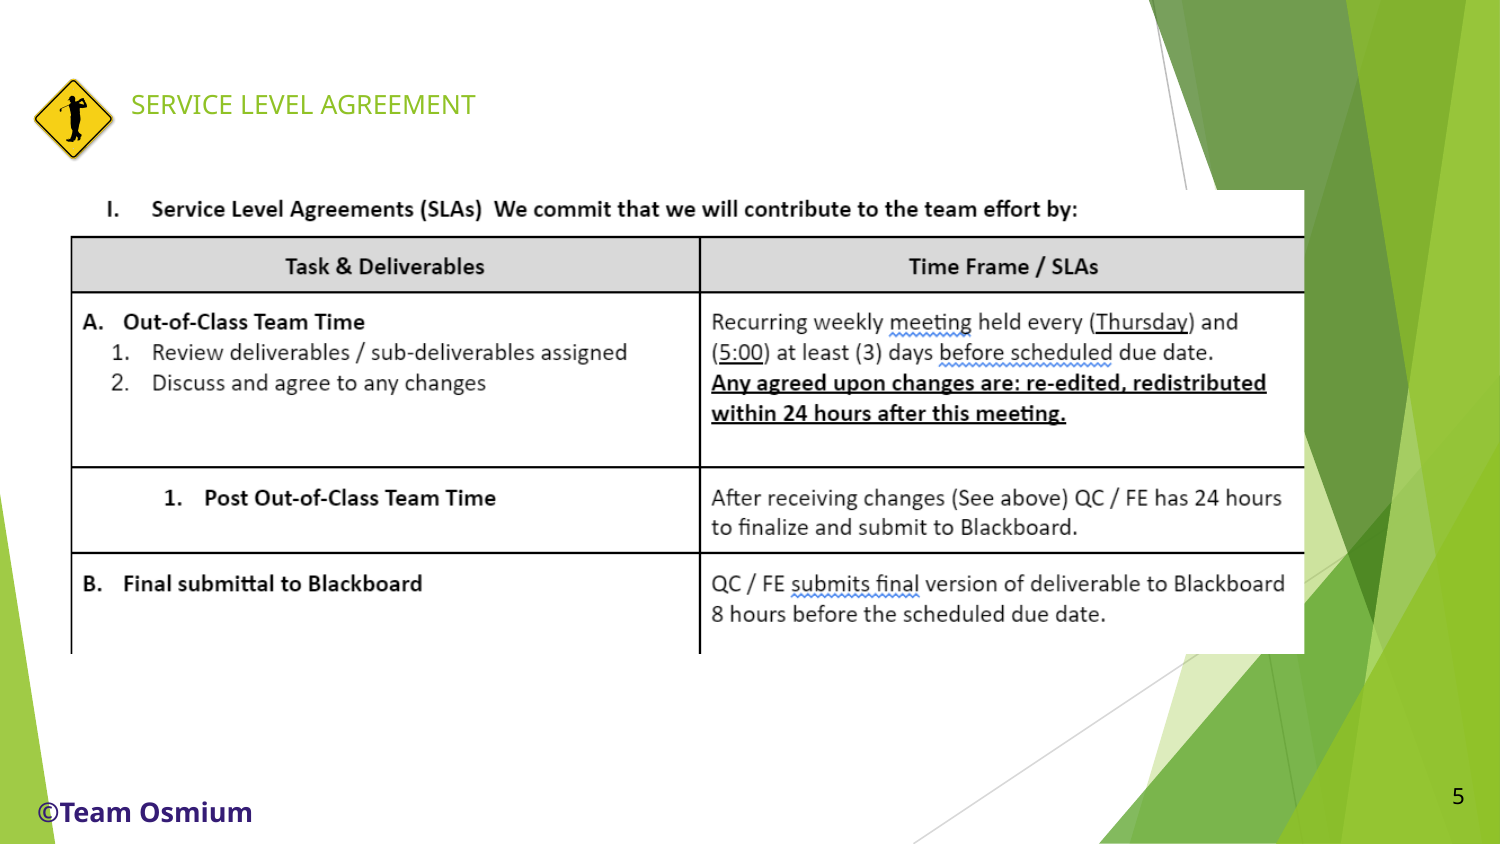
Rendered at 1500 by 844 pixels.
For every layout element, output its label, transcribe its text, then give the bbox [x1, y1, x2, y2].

picture [33, 78, 117, 162]
slide_number ‹#› [1389, 764, 1480, 830]
title SERVICE LEVEL AGREEMENT [115, 72, 1500, 167]
picture [70, 189, 1305, 654]
text_box ©Team Osmium [0, 780, 392, 843]
